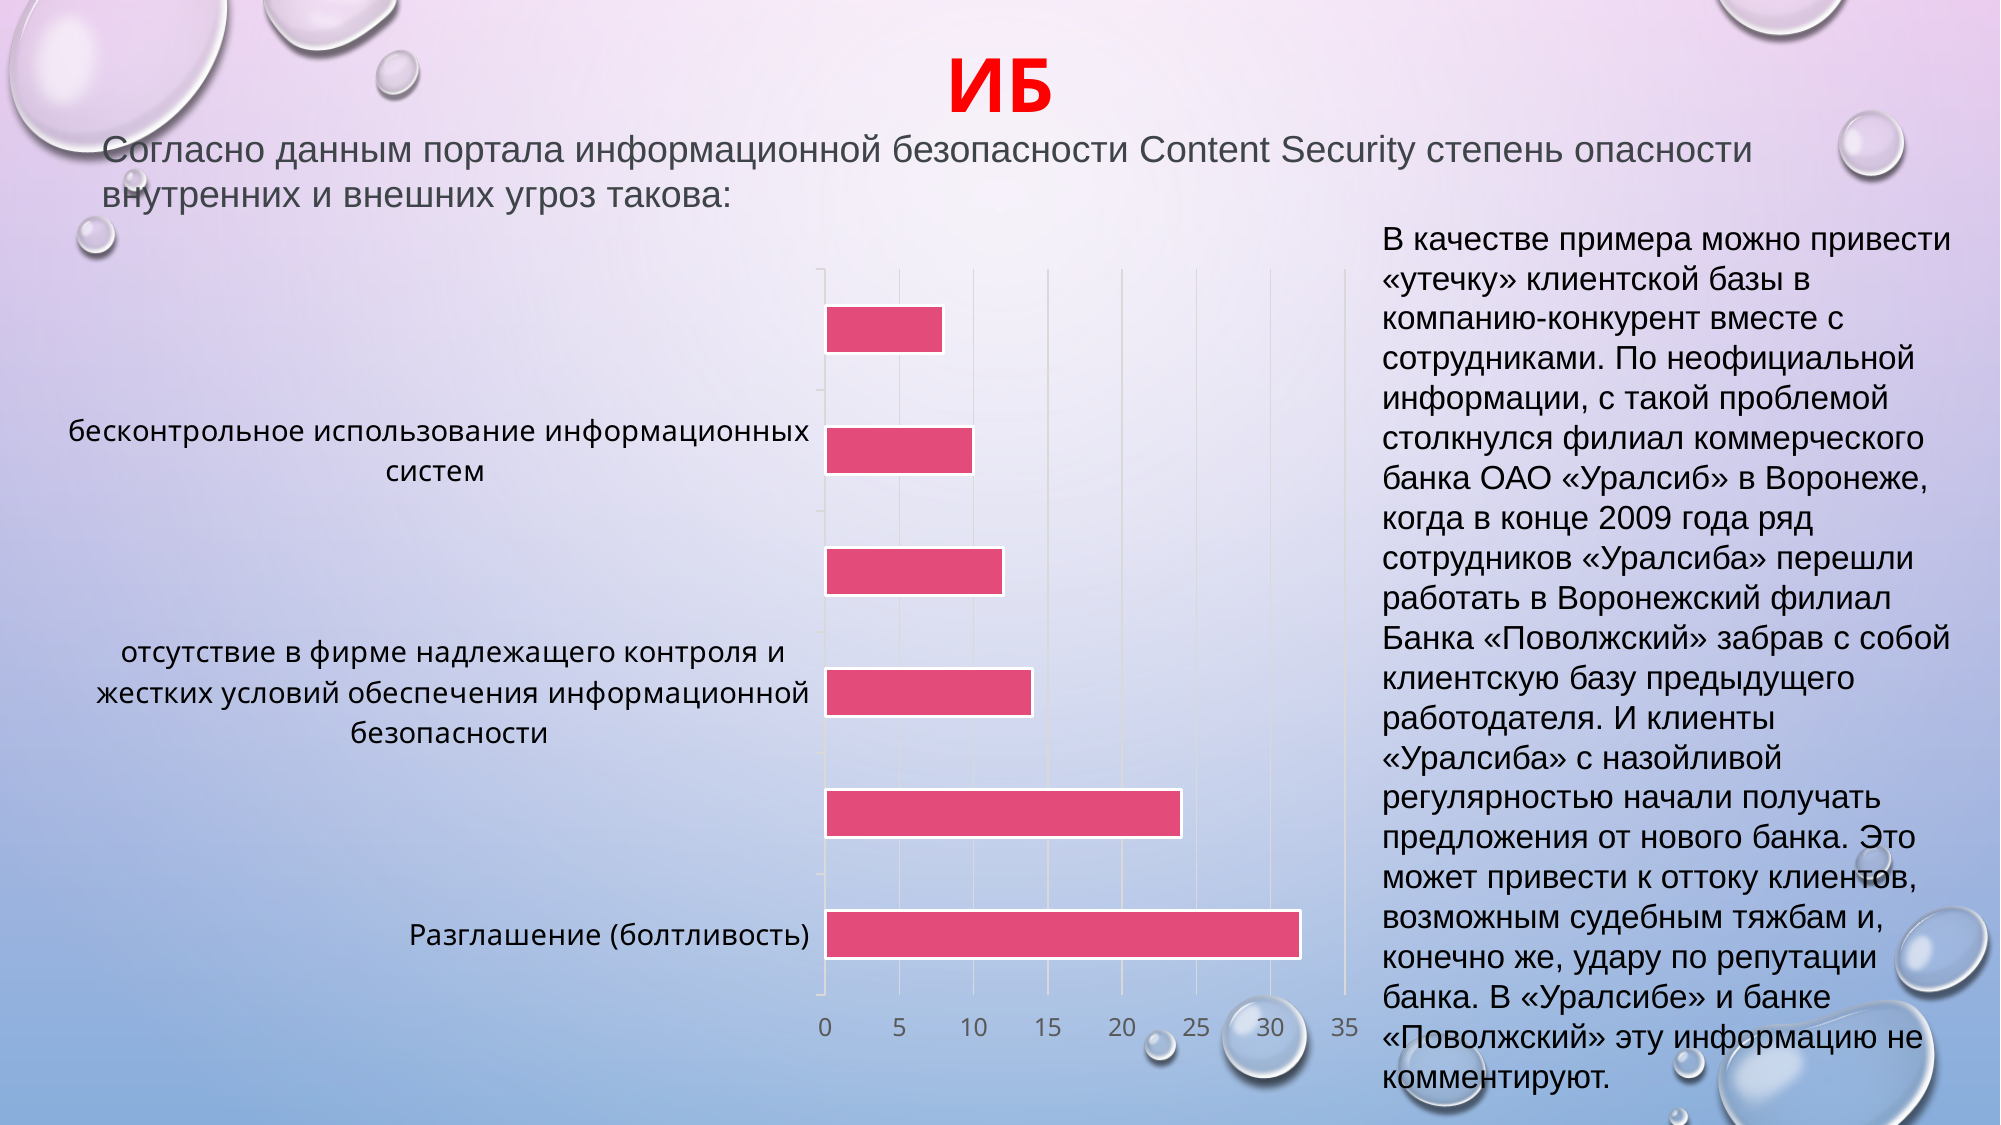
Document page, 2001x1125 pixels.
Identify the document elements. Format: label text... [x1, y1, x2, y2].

chart [40, 252, 1386, 1061]
text_box Согласно данным портала информационной безопасности Content Security степень опасности внутренних и внешних угроз такова: [86, 117, 1942, 222]
text_box ИБ [149, 40, 1850, 153]
text_box В качестве примера можно привести «утечку» клиентской базы в компанию-конкурент вместе с сотрудниками. По неофициальной информации, с такой проблемой столкнулся филиал коммерческого банка ОАО «Уралсиб» в Воронеже, когда в конце 2009 года ряд сотрудников «Уралсиба» перешли работать в Воронежский филиал Банка «Поволжский» забрав с собой клиентскую базу предыдущего работодателя. И клиенты «Уралсиба» с назойливой регулярностью начали получать предложения от нового банка. Это может привести к оттоку клиентов, возможным судебным тяжбам и, конечно же, удару по репутации банка. В «Уралсибе» и банке «Поволжский» эту информацию не комментируют. [1367, 209, 1983, 1103]
picture [0, 0, 2000, 1125]
